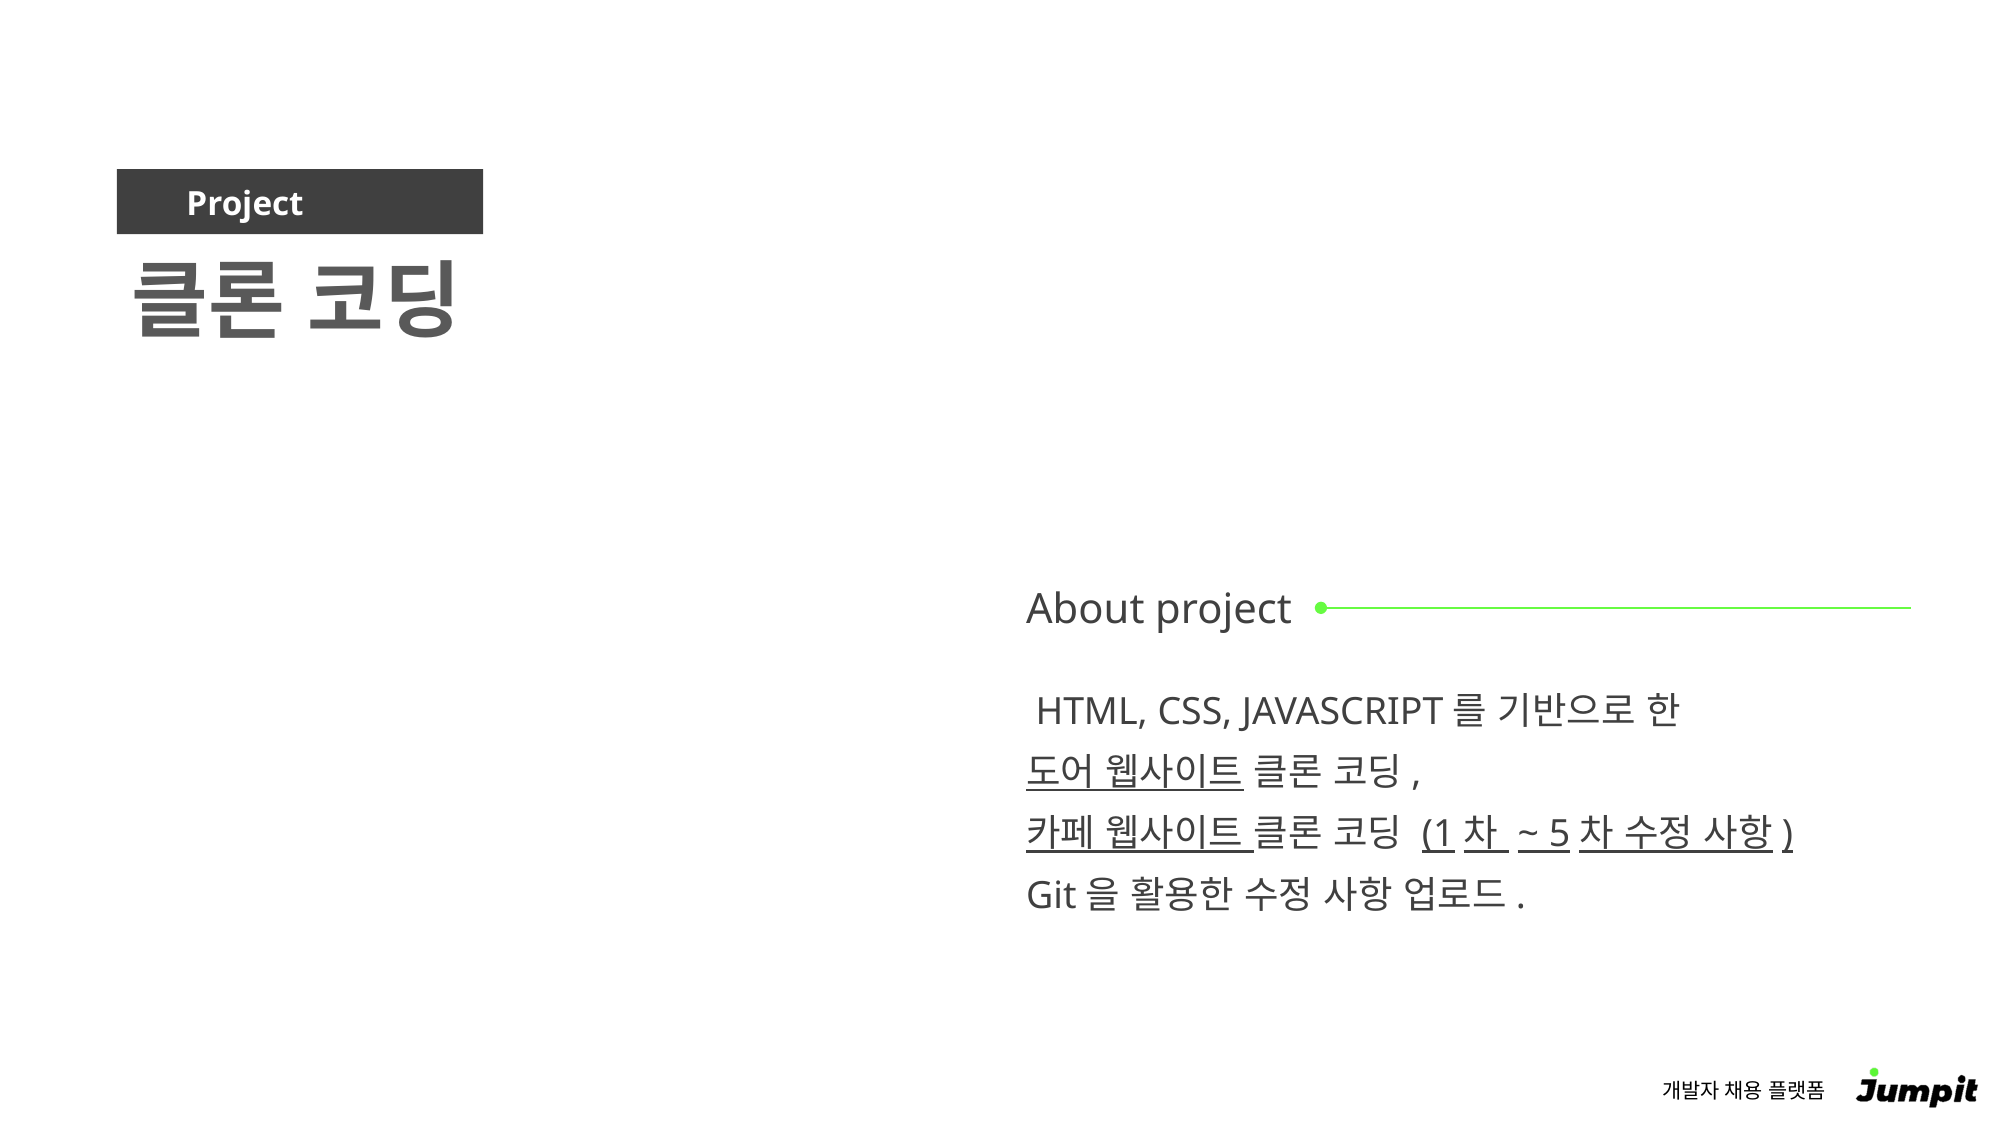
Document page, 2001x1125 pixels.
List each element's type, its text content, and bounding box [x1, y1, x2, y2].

list 클론 코딩 [116, 251, 1424, 360]
picture [1849, 1063, 1982, 1113]
list HTML, CSS, JAVASCRIPT를 기반으로 한 도어 웹사이트 클론 코딩, 카페 웹사이트 클론 코딩 (1차 ~ 5차 수정 사항) Git을 활용한 수정 사항 업로드. [1011, 684, 1912, 1001]
